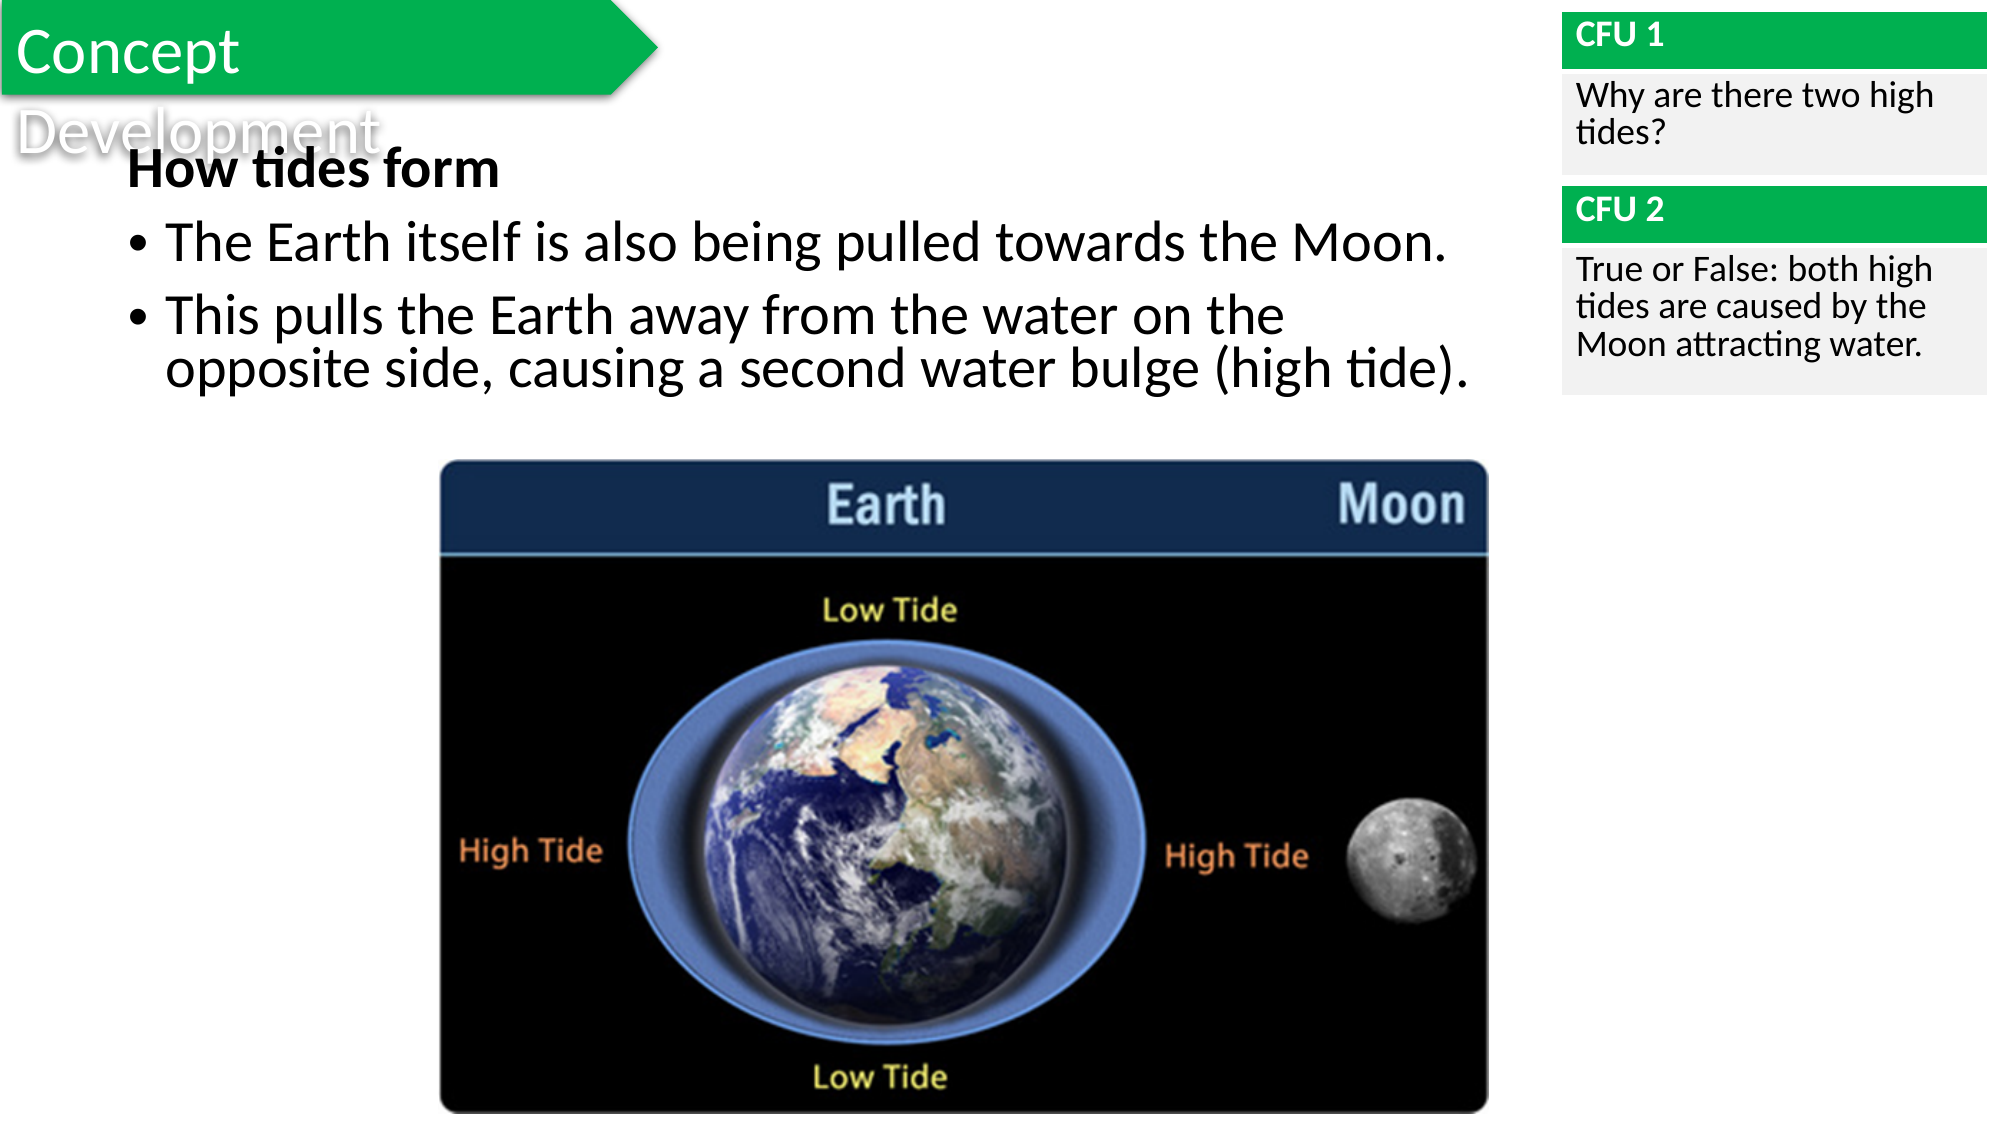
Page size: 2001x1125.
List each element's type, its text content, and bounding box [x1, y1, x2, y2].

list How tides form The Earth itself is also being pulled towards the Moon. This pulls the Earth away from the water on the opposite side, causing a second water bulge (high tide). [112, 138, 1498, 781]
text_box Concept Development [1, 0, 658, 95]
table_cell Why are there two high tides? [1562, 74, 1987, 175]
table_header CFU 2 [1562, 186, 1987, 243]
table_cell True or False: both high tides are caused by the Moon attracting water. [1562, 248, 1987, 395]
table_header CFU 1 [1562, 12, 1987, 69]
picture [438, 459, 1489, 1114]
